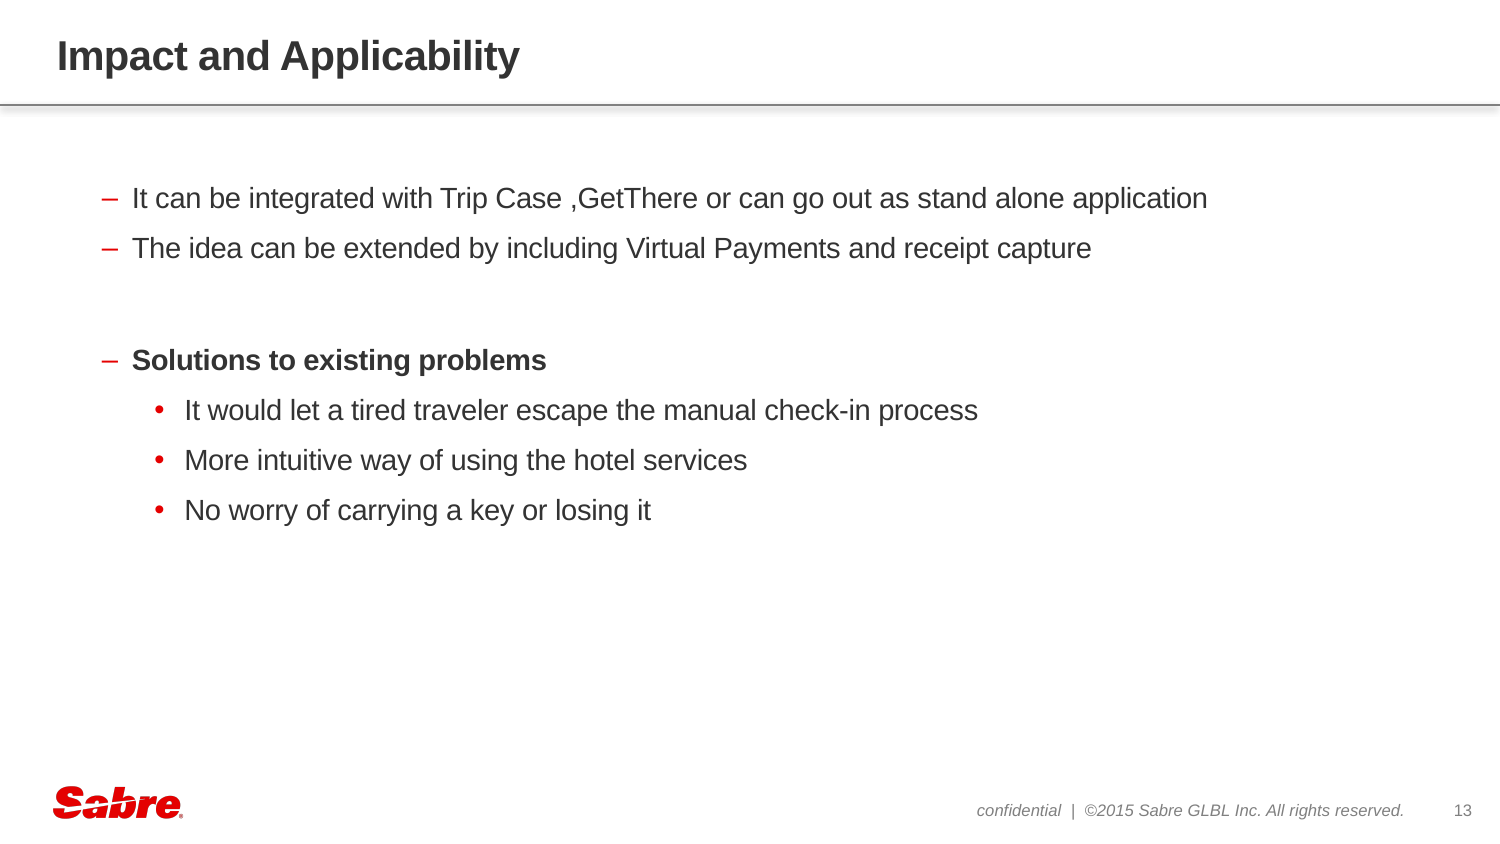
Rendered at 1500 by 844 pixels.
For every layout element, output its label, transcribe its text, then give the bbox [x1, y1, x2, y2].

title Impact and Applicability [56, 14, 1443, 79]
list It can be integrated with Trip Case ,GetThere or can go out as stand alone application The idea can be extended by including Virtual Payments and receipt capture Solutions to existing problems It would let a tired traveler escape the manual check-in process More intuitive way of using the hotel services No worry of carrying a key or losing it [56, 148, 1443, 750]
picture [47, 774, 191, 826]
